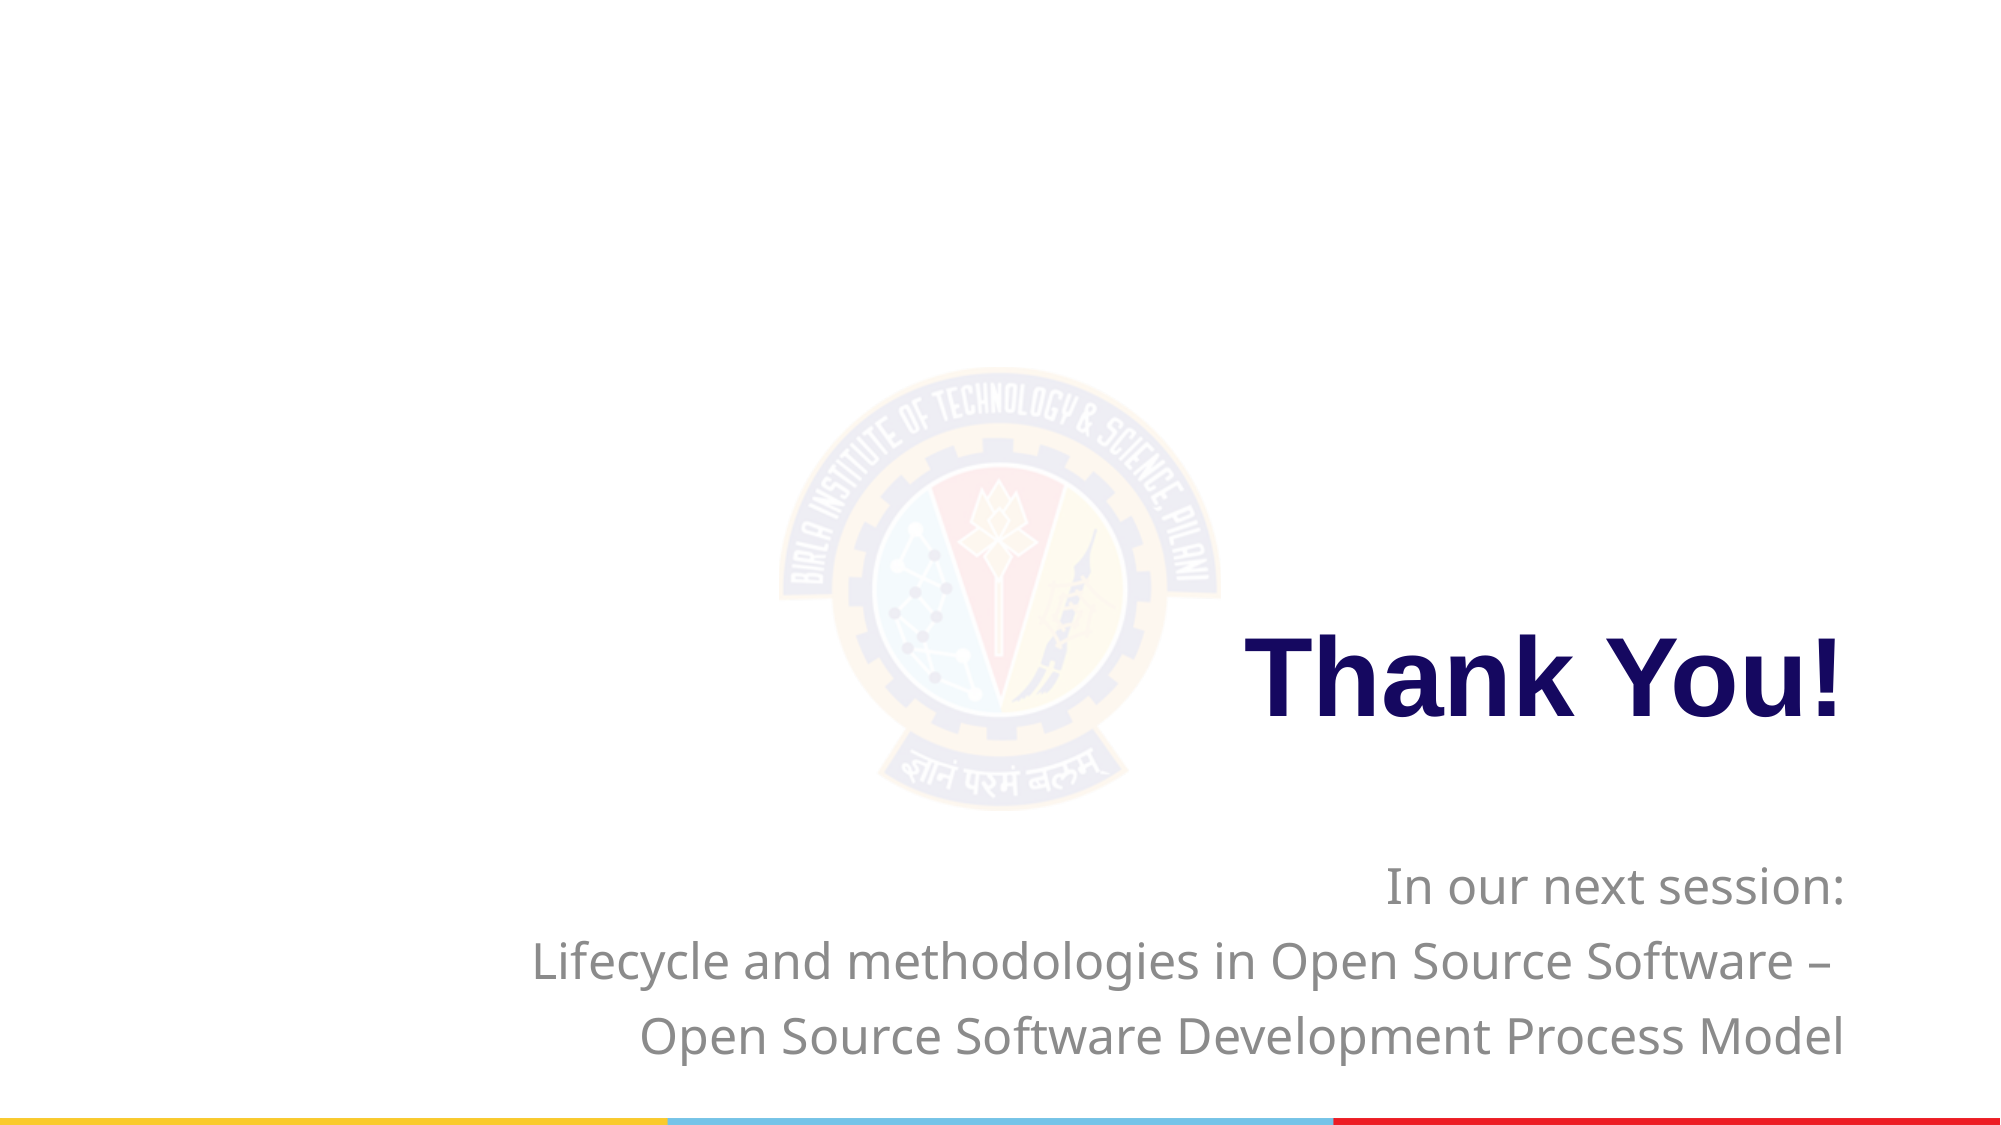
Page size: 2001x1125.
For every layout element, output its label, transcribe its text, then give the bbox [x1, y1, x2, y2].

picture [0, 1118, 2000, 1125]
title Thank You! [136, 600, 1862, 749]
list In our next session: Lifecycle and methodologies in Open Source Software – Open Source Software Development Process Model [136, 853, 1862, 1100]
